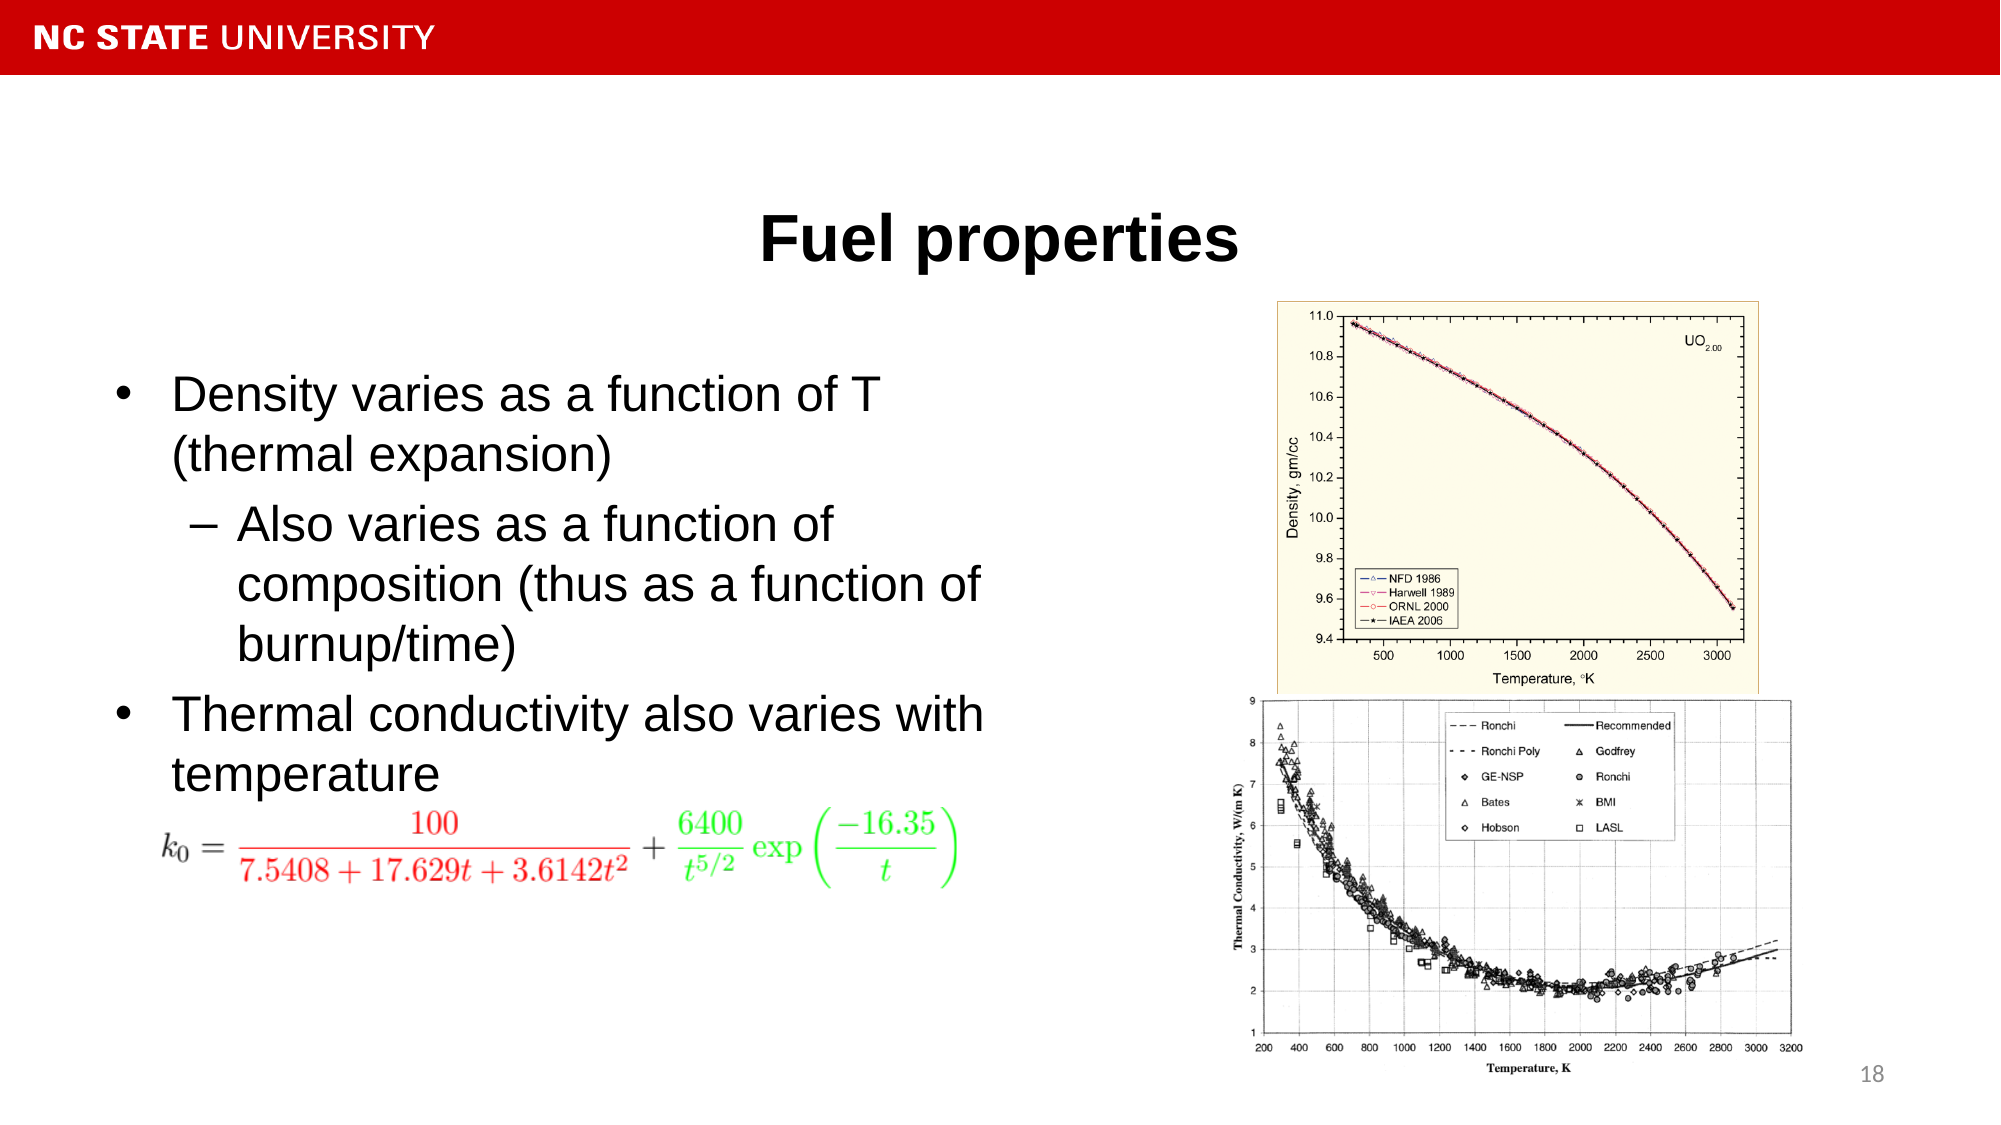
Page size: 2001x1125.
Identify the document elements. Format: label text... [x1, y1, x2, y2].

picture [1217, 301, 1819, 1083]
picture [0, 0, 2000, 75]
picture [160, 807, 957, 889]
list Density varies as a function of T (thermal expansion) Also varies as a function of composition (thus as a function of burnup/time) Thermal conductivity also varies with temperature [99, 354, 1047, 1005]
slide_number 18 [1433, 1042, 1900, 1103]
title Fuel properties [99, 147, 1900, 323]
